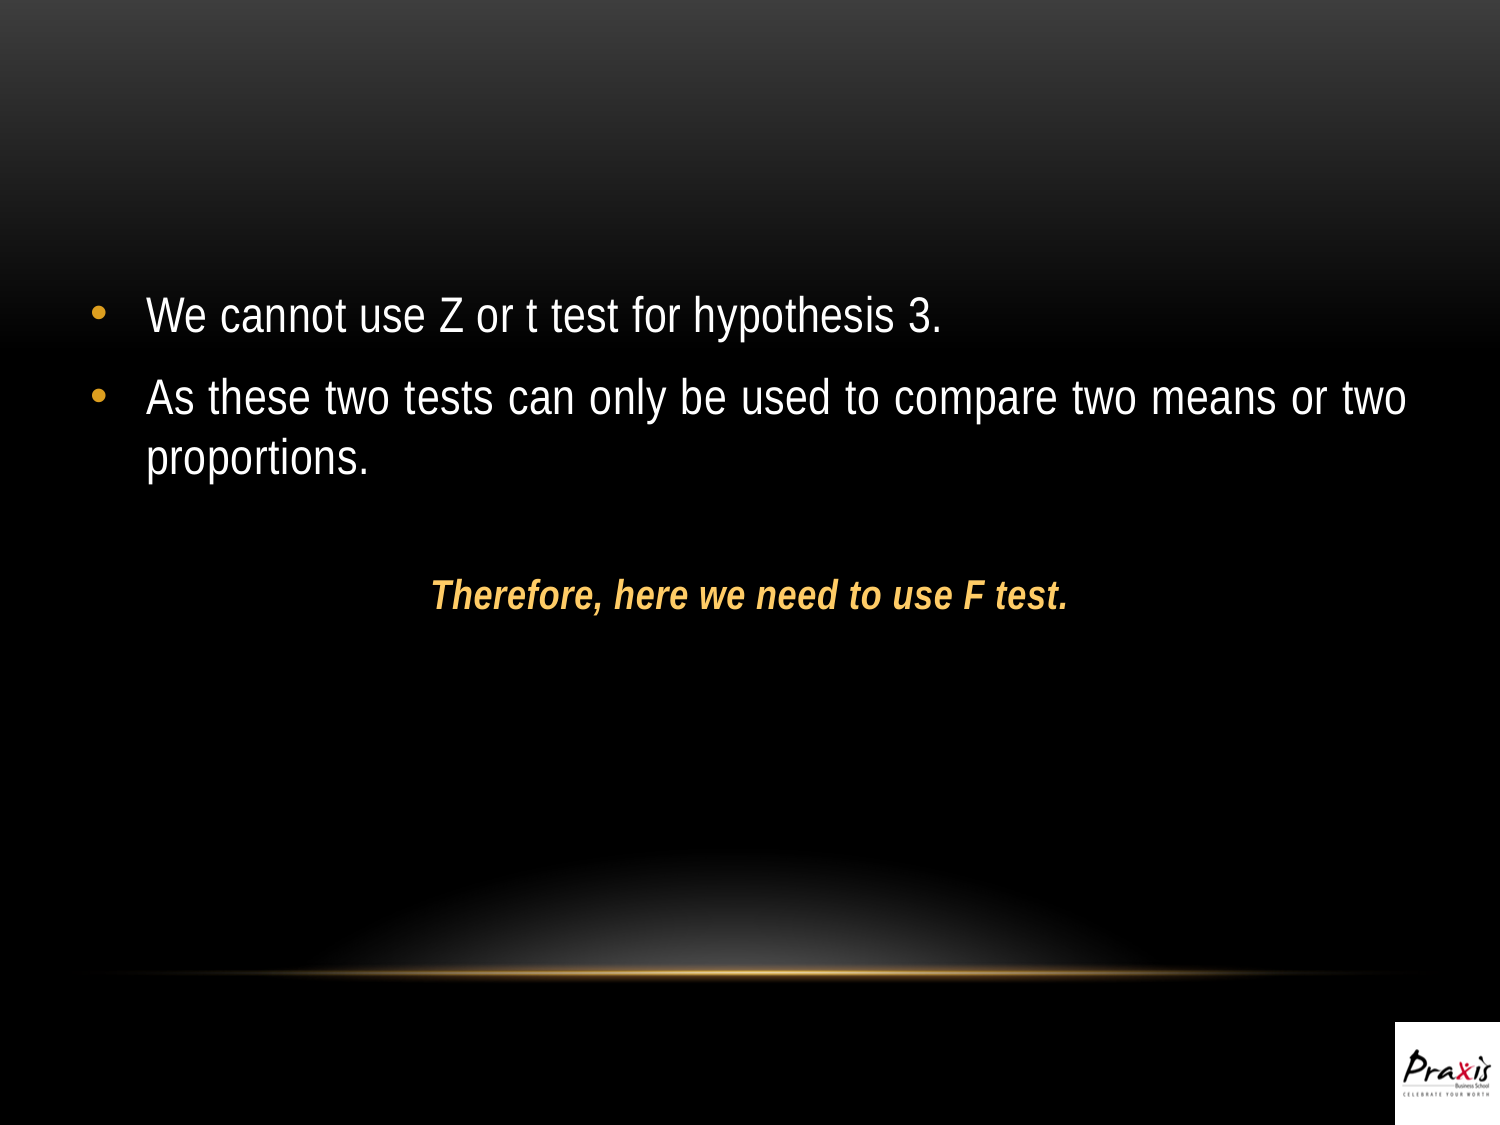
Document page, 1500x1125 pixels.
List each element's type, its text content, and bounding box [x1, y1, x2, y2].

picture [0, 0, 1500, 1125]
list We cannot use Z or t test for hypothesis 3. As these two tests can only be used to compare two means or two proportions. Therefore, here we need to use F test. [75, 275, 1425, 1005]
